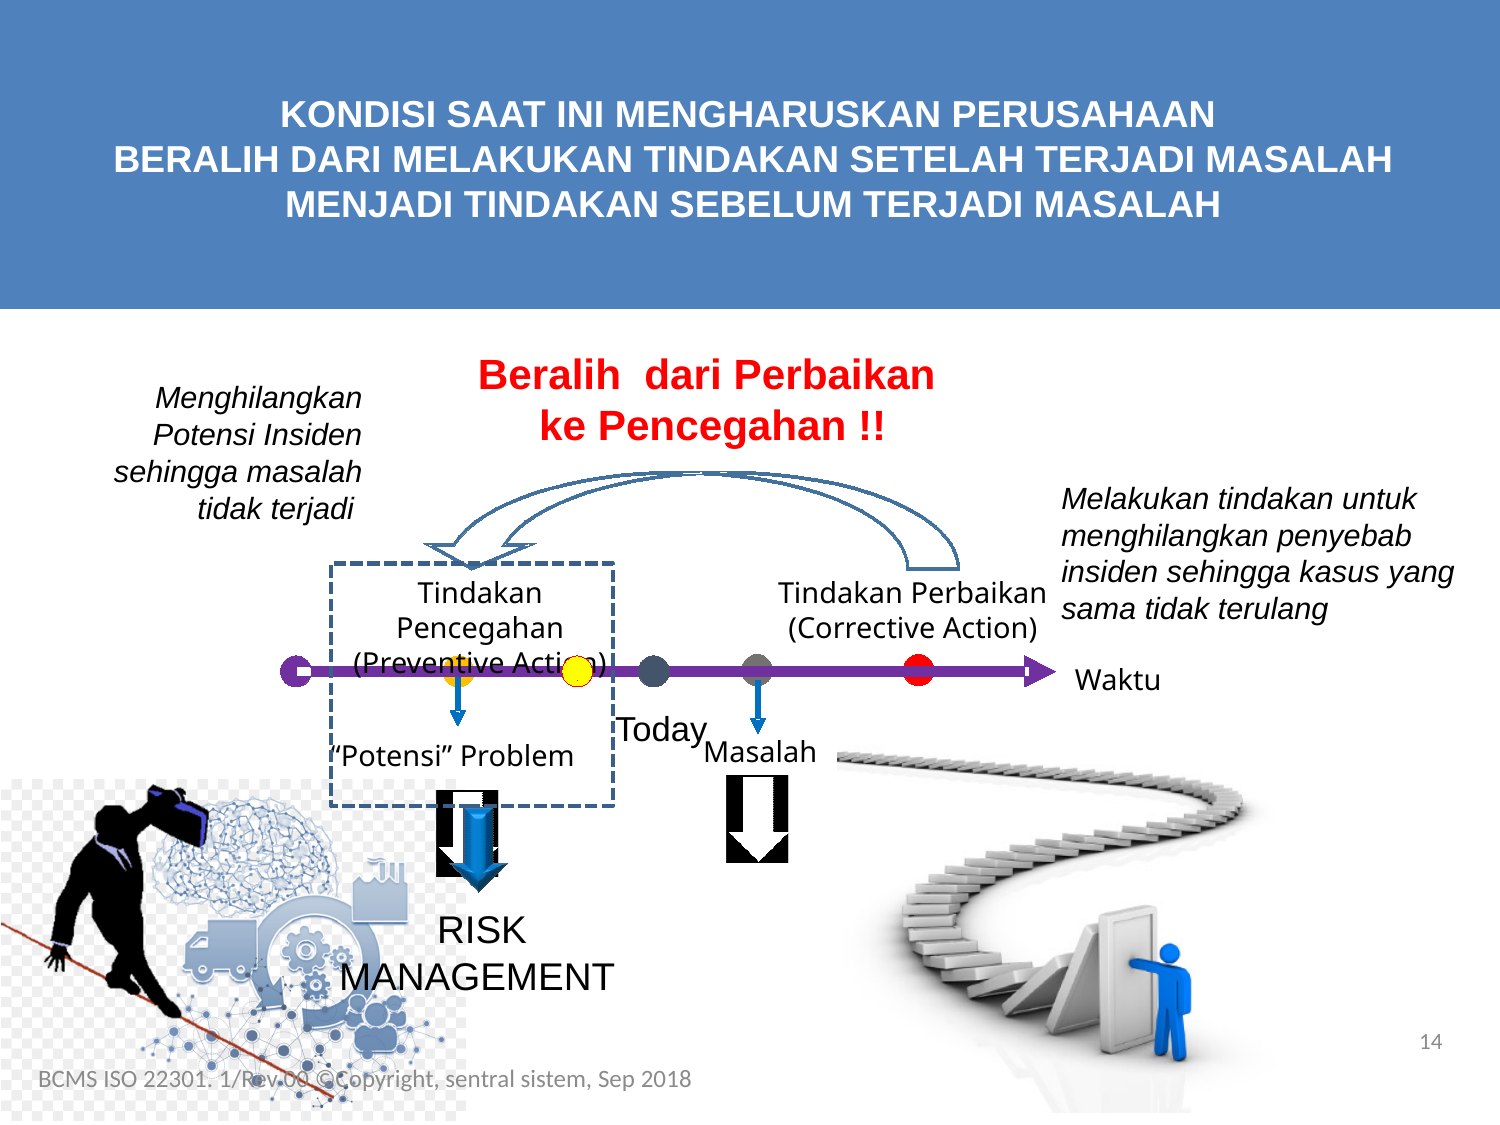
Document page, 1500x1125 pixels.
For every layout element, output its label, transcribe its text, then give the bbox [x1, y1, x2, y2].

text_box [660, 655, 1161, 757]
slide_number 14 [1312, 1012, 1458, 1068]
picture [726, 775, 789, 863]
text_box [0, 0, 1500, 311]
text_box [709, 765, 812, 769]
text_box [307, 563, 657, 1007]
picture [837, 745, 1307, 1113]
text_box Menghilangkan Potensi Insiden sehingga masalah tidak terjadi [42, 370, 378, 534]
footer BCMS ISO 22301. 1/Rev 00 ©Copyright, sentral sistem, Sep 2018 [471, 1048, 832, 1108]
text_box Melakukan tindakan untuk menghilangkan penyebab insiden sehingga kasus yang sama tidak terulang [1046, 471, 1500, 634]
picture [0, 778, 467, 1121]
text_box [423, 347, 960, 571]
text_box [787, 574, 1039, 654]
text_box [280, 655, 302, 757]
text_box KONDISI SAAT INI MENGHARUSKAN PERUSAHAAN BERALIH DARI MELAKUKAN TINDAKAN SETELAH TERJADI MASALAH MENJADI TINDAKAN SEBELUM TERJADI MASALAH [84, 82, 1423, 233]
